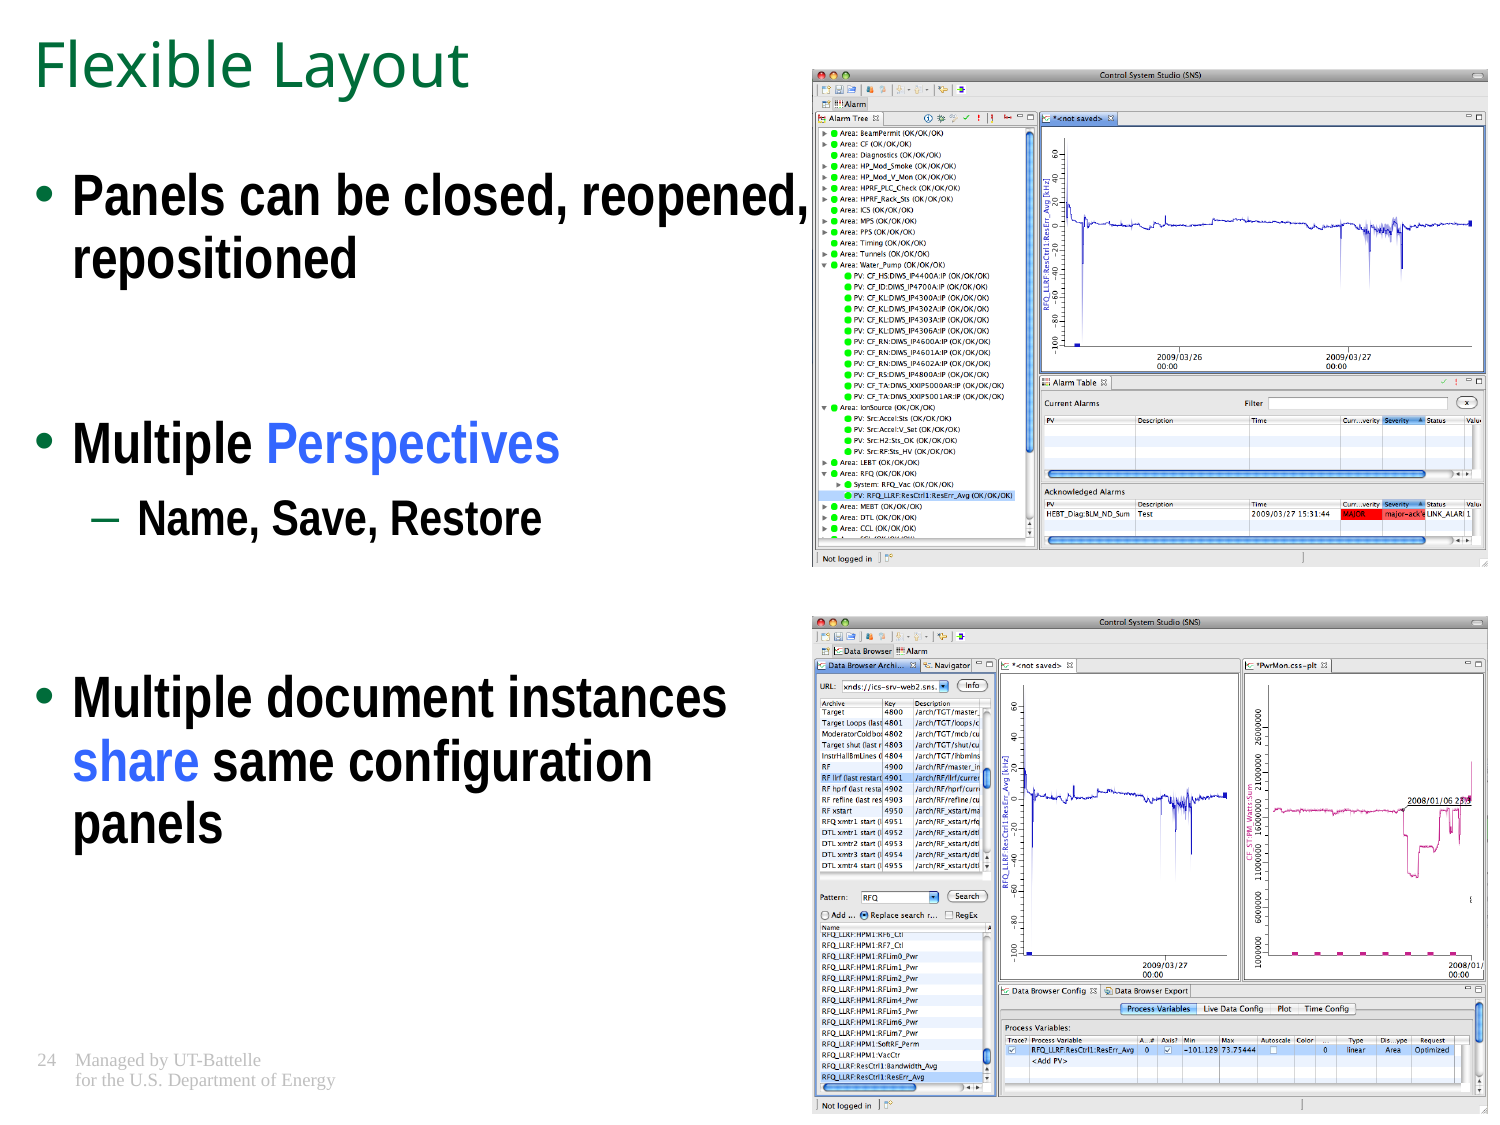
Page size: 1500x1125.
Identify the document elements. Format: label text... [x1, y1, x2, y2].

title Flexible Layout [18, 29, 1369, 109]
picture [811, 616, 1488, 1115]
picture [811, 69, 1488, 568]
list Panels can be closed, reopened, repositioned Multiple Perspectives Name, Save, Restore Multiple document instances share same configuration panels [19, 158, 826, 1100]
